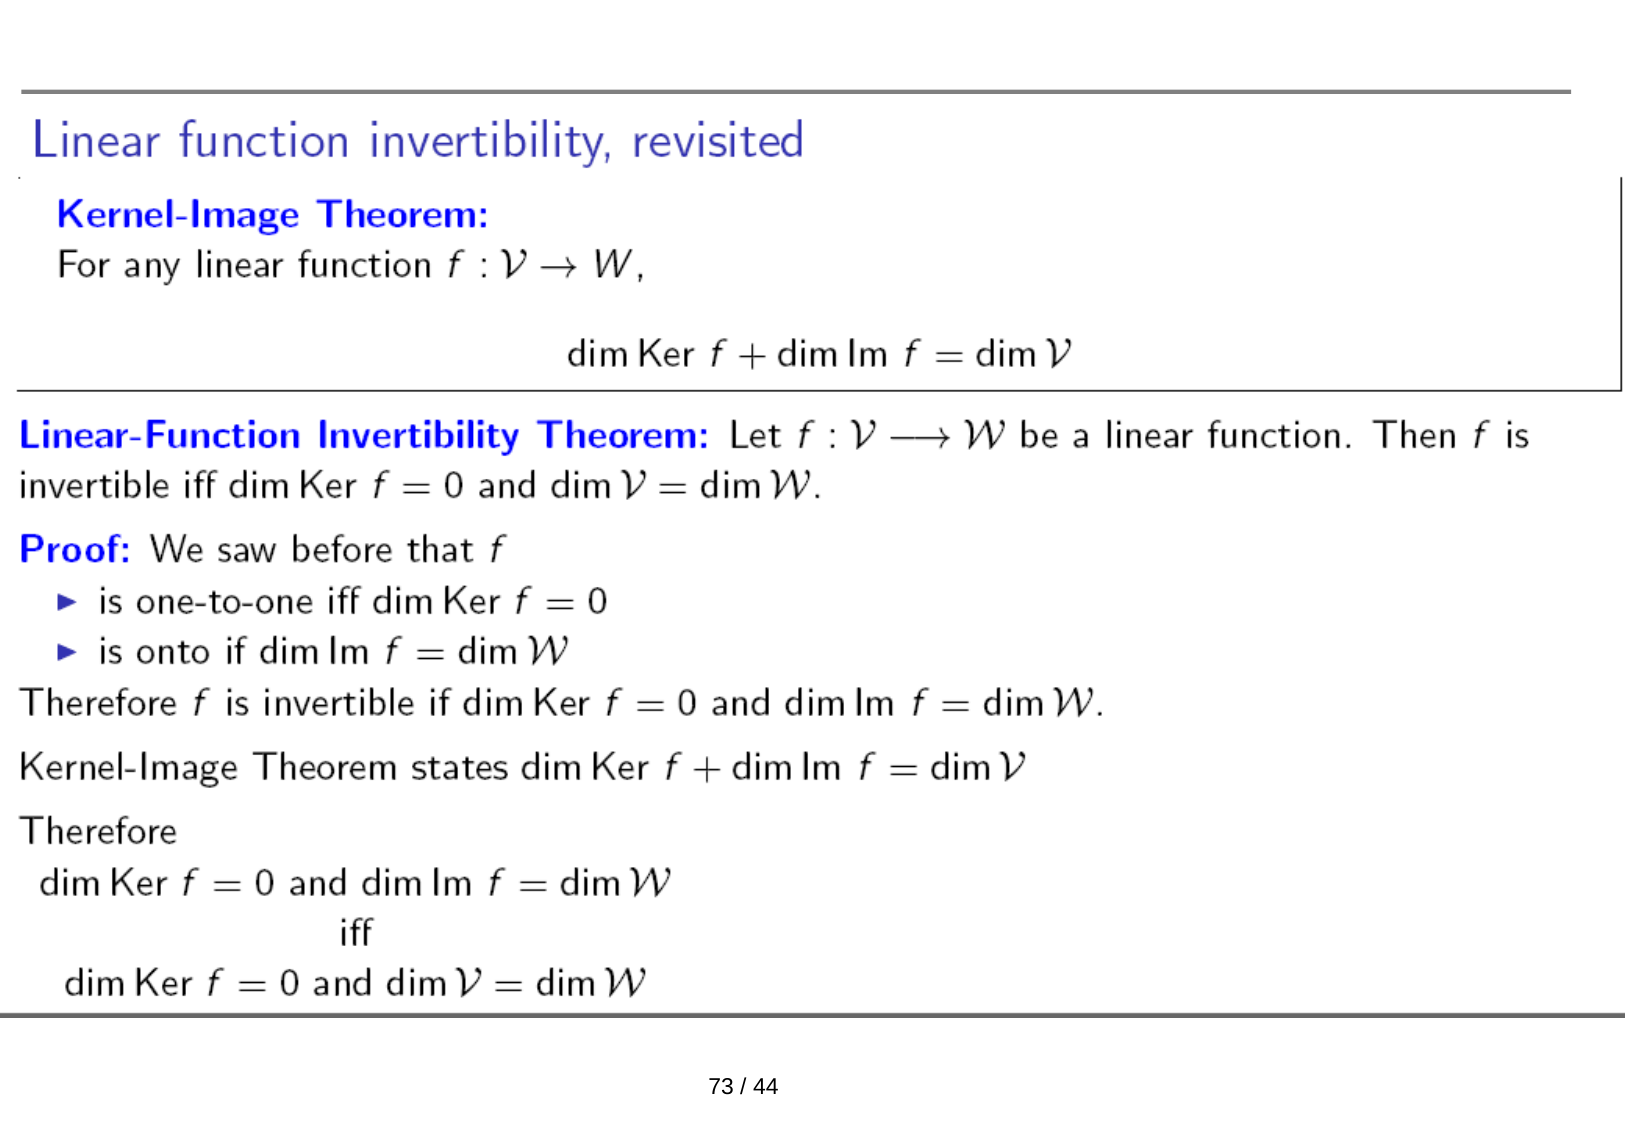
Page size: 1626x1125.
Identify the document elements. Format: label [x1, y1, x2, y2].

picture [0, 107, 1625, 1018]
